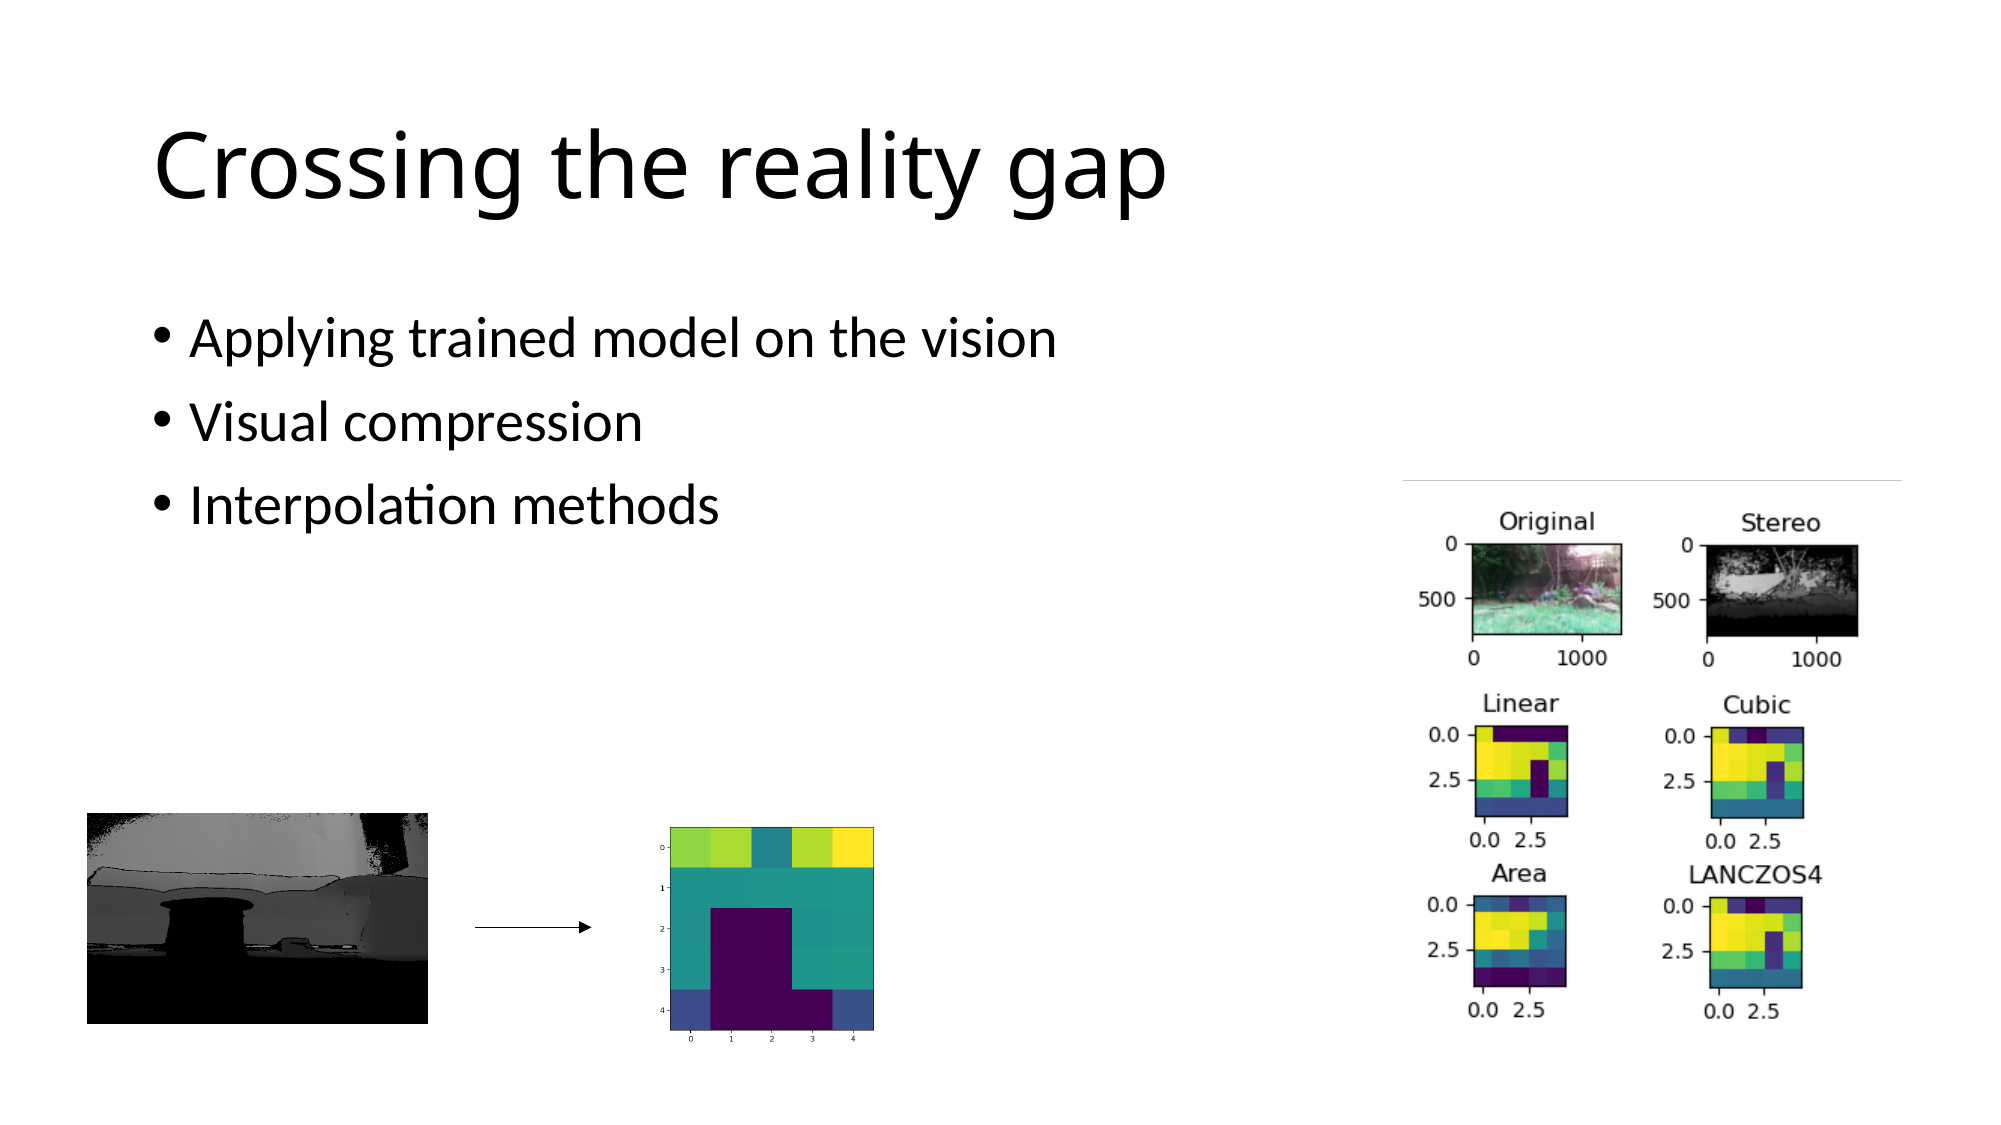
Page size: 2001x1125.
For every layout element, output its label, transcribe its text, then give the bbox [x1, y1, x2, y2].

picture [87, 813, 428, 1024]
picture [1403, 479, 1902, 1037]
picture [591, 795, 943, 1060]
title Crossing the reality gap [137, 59, 1863, 278]
list Applying trained model on the vision Visual compression Interpolation methods [137, 299, 1863, 1014]
